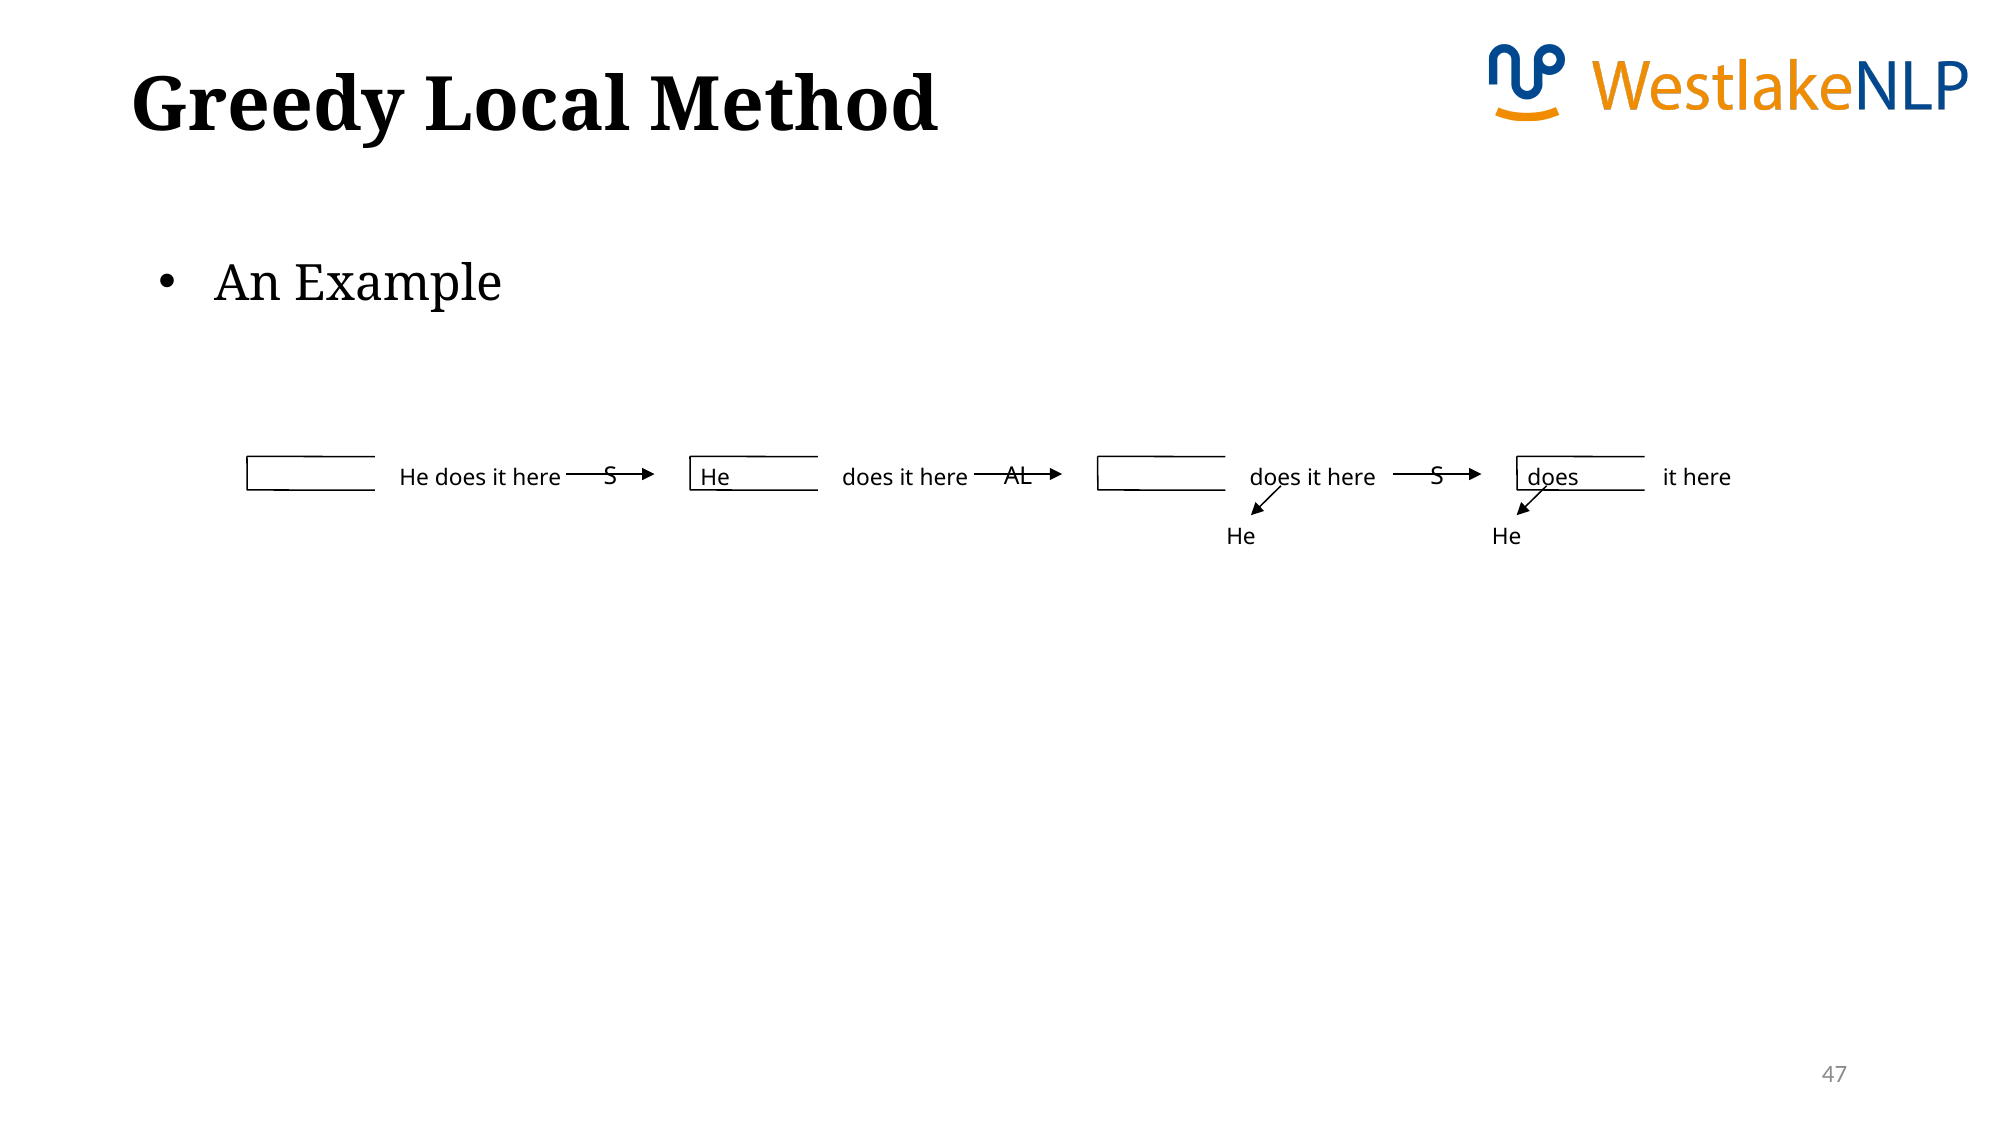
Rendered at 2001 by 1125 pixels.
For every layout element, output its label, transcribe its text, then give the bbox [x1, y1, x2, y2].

text_box does it here [1234, 454, 1441, 510]
text_box He does it here [384, 454, 590, 510]
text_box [1392, 451, 1482, 497]
text_box He [1477, 513, 1683, 569]
picture [1459, 0, 2000, 170]
text_box He [1211, 513, 1417, 569]
text_box Greedy Local Method [116, 48, 1219, 153]
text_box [565, 451, 655, 497]
text_box [1516, 510, 1530, 516]
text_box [973, 451, 1063, 497]
text_box He [685, 454, 891, 510]
text_box [1250, 485, 1281, 516]
text_box An Example [68, 213, 532, 318]
slide_number 47 [1412, 1042, 1863, 1103]
text_box does [1512, 454, 1718, 510]
text_box it here [1718, 454, 1754, 510]
text_box does it here [891, 454, 1033, 510]
